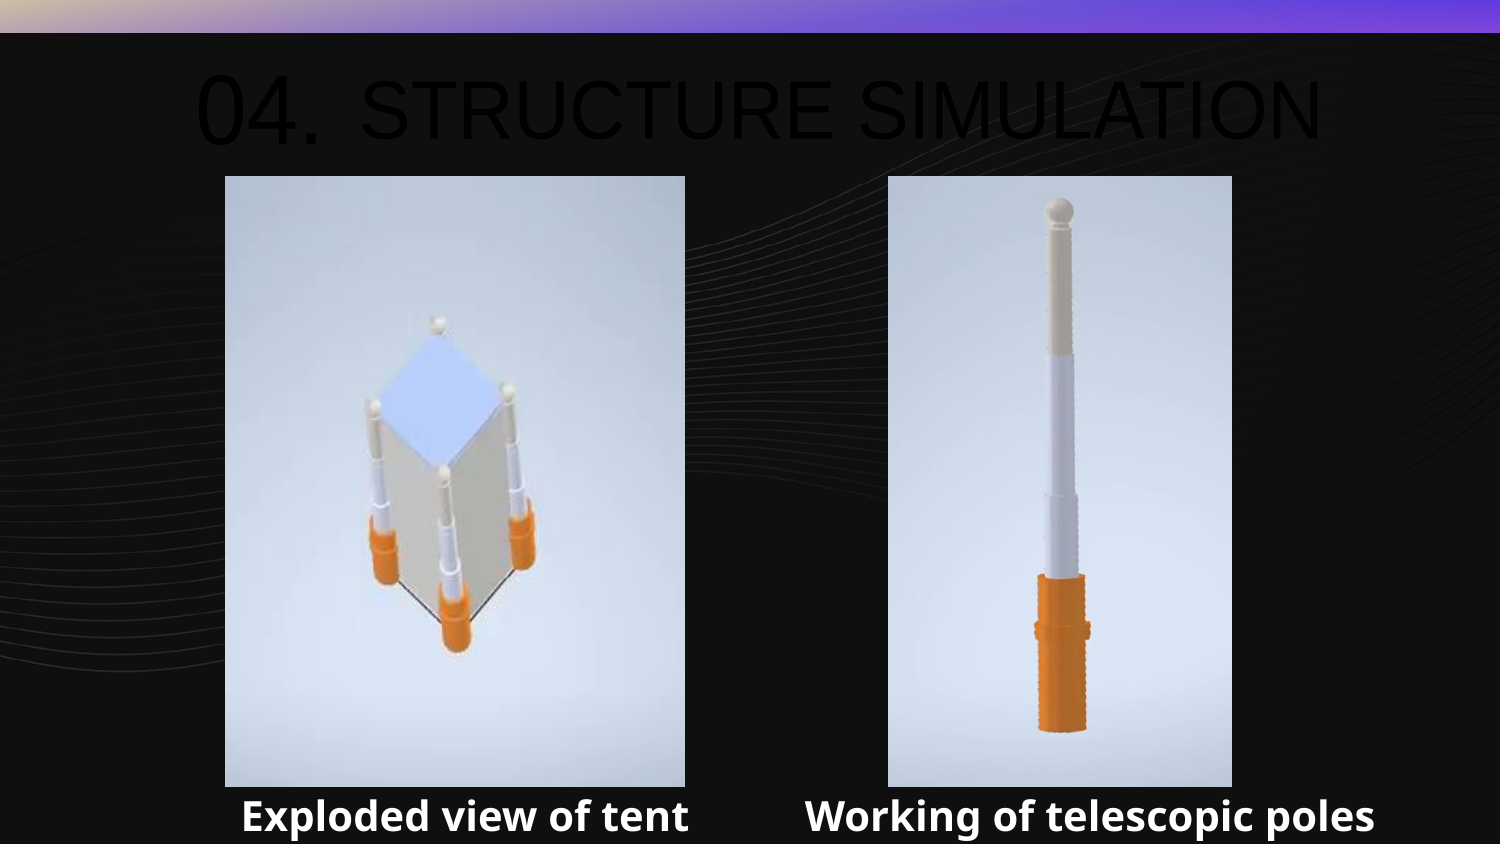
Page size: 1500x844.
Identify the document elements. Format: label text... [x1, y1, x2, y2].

text_box Exploded view of tent [225, 775, 789, 844]
text_box Working of telescopic poles [789, 775, 1462, 844]
picture [0, 0, 1500, 844]
